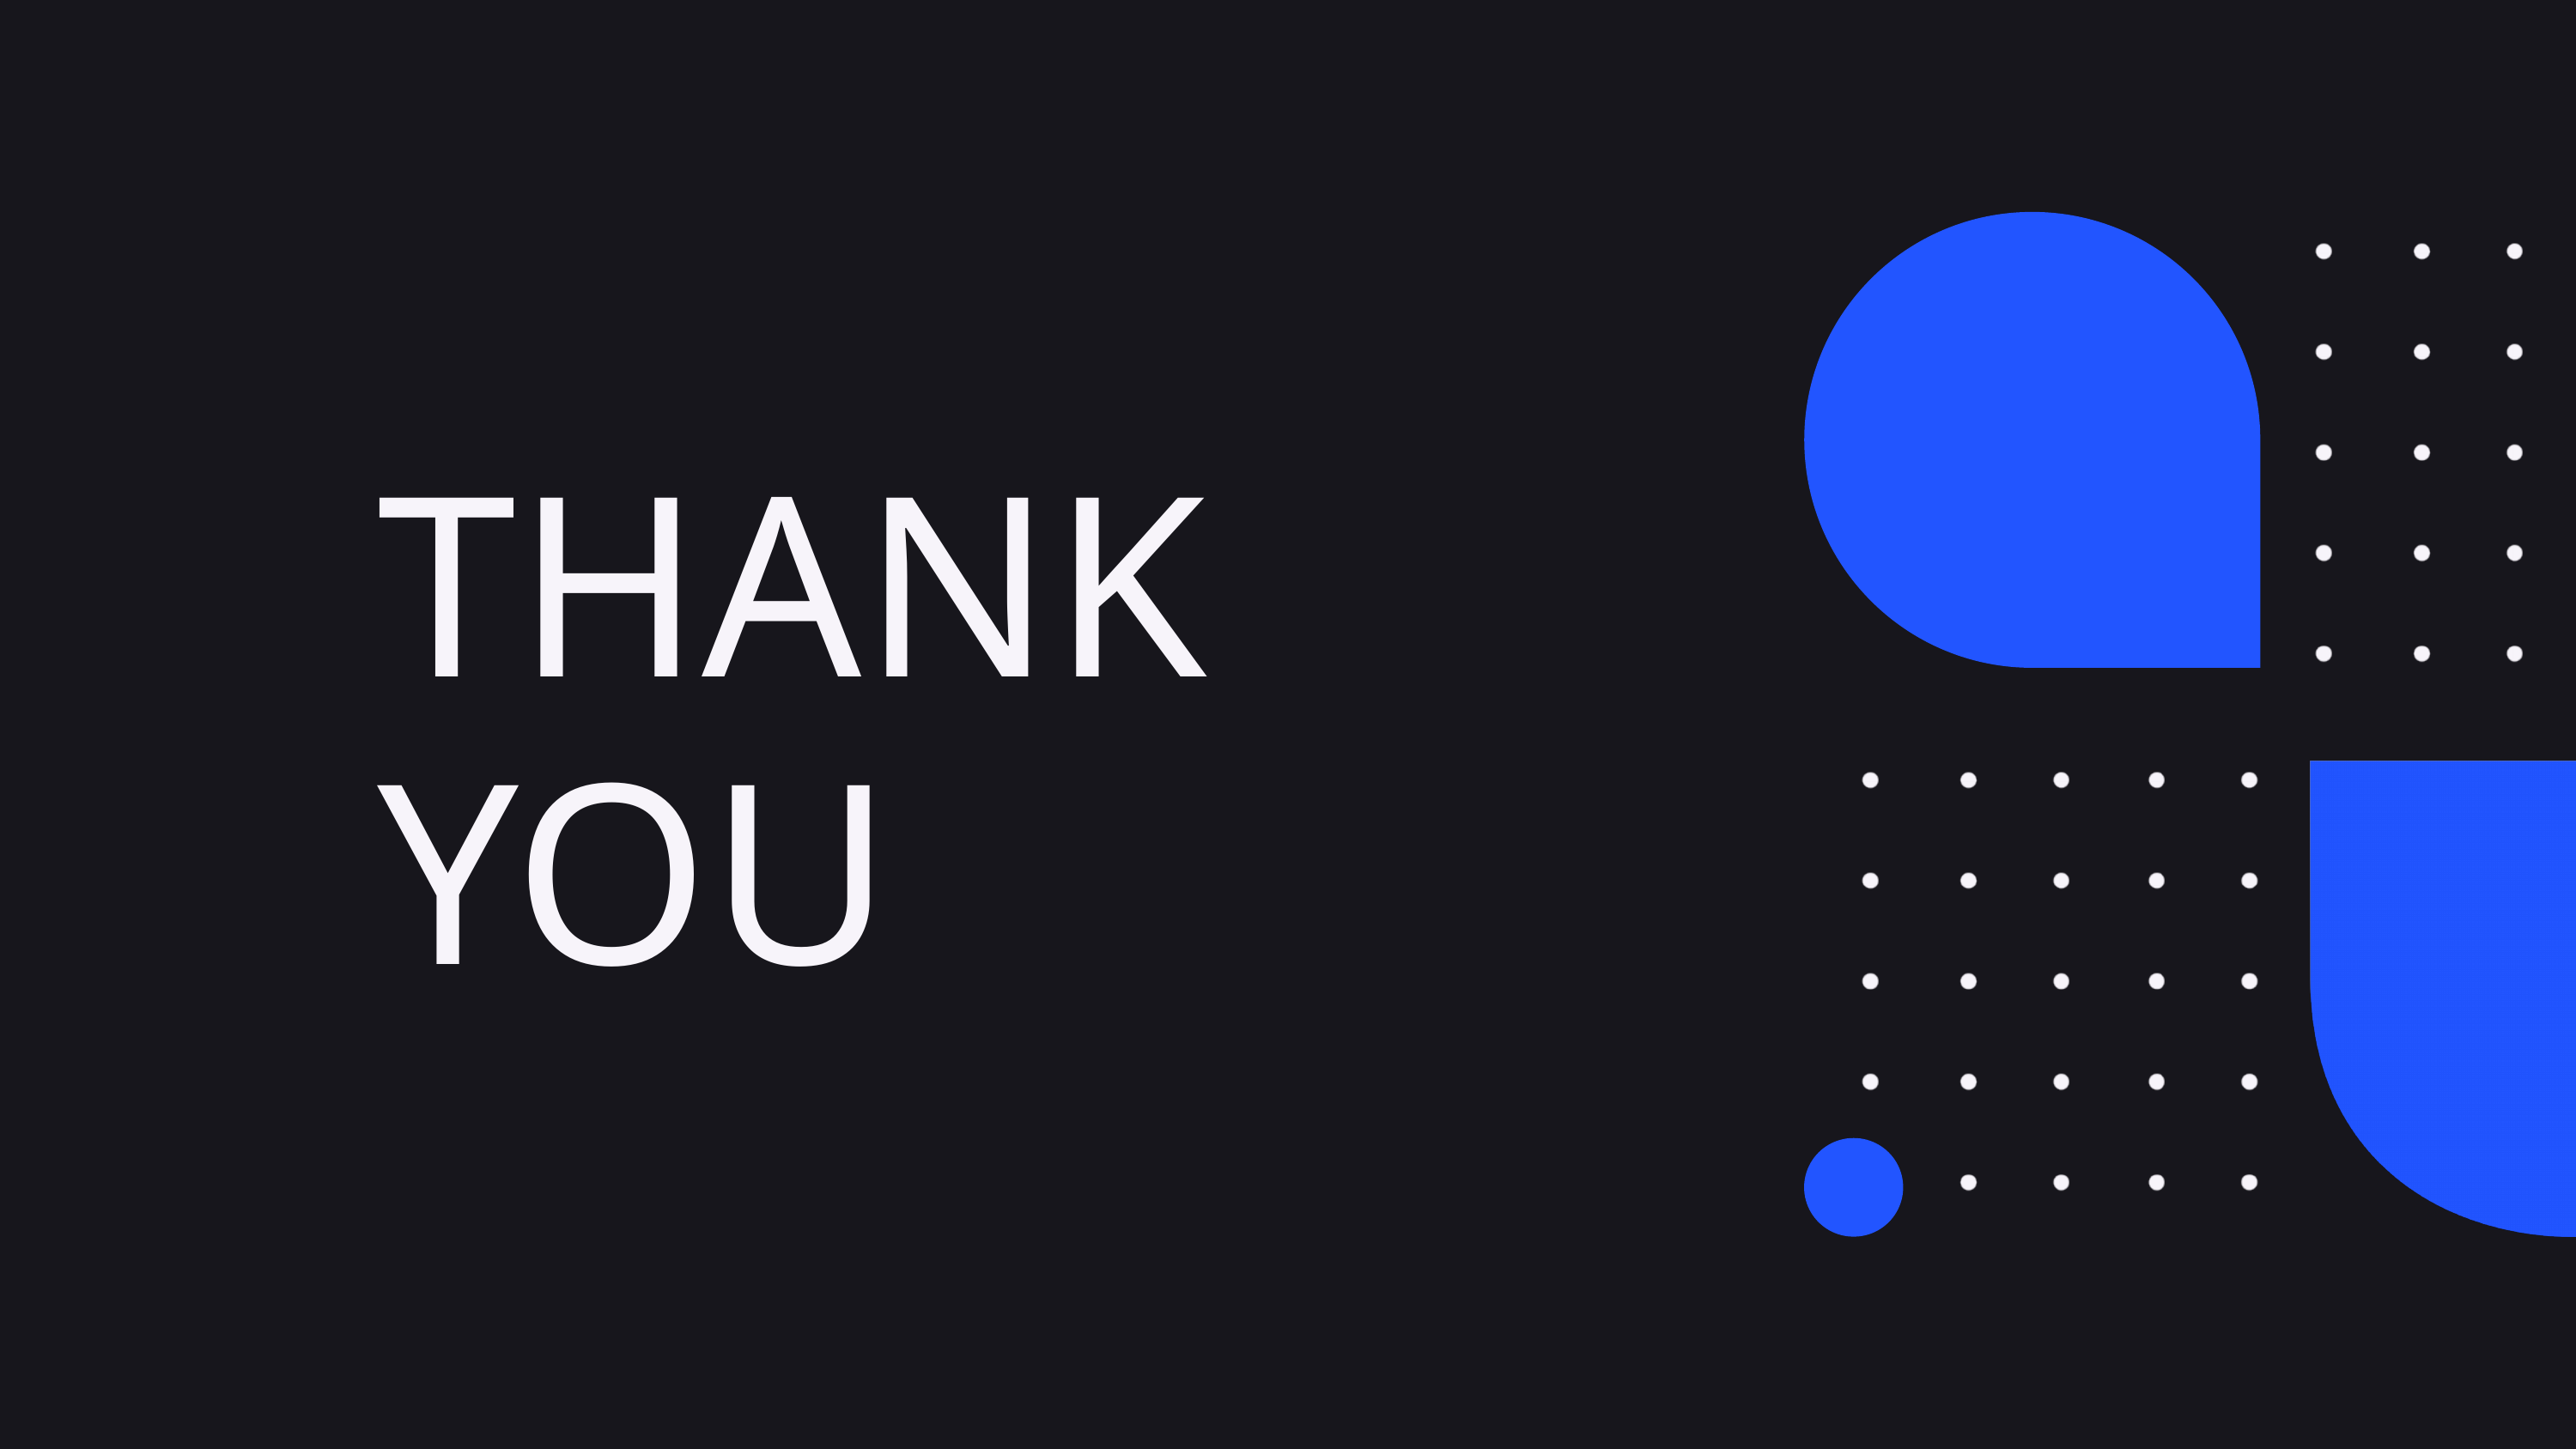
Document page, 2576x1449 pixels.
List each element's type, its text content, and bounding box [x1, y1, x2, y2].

picture [1841, 761, 2279, 1197]
picture [2310, 760, 2576, 1237]
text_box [1803, 211, 2261, 669]
picture [2294, 233, 2576, 668]
text_box THANK YOU [377, 439, 1593, 1016]
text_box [1804, 1137, 1904, 1237]
